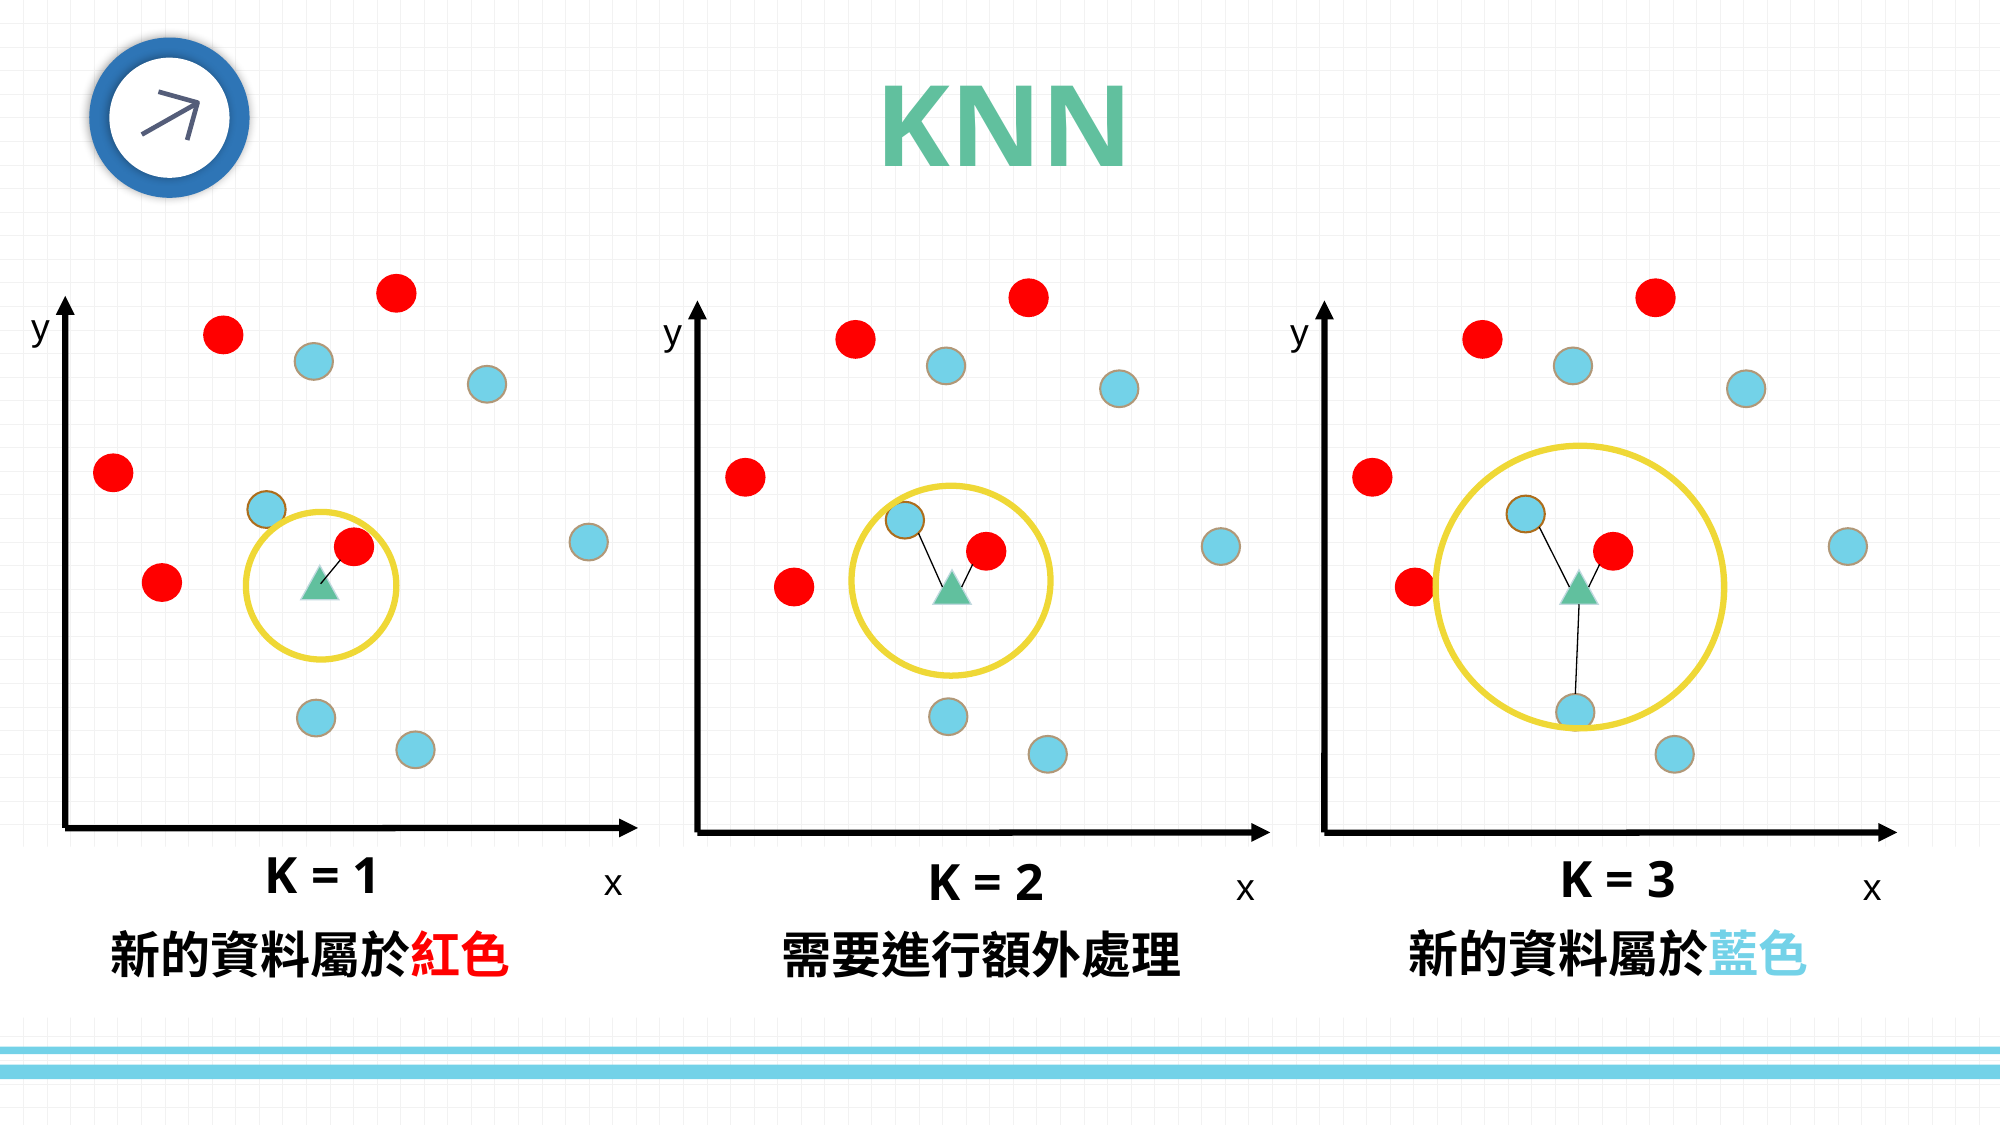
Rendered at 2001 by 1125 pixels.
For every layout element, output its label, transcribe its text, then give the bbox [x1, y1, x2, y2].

text_box [773, 567, 815, 607]
text_box [466, 364, 508, 404]
text_box [1827, 527, 1869, 566]
list KNN [250, 68, 1867, 176]
text_box [1200, 527, 1242, 566]
text_box y [16, 295, 65, 356]
text_box y [1275, 300, 1325, 361]
text_box 新的資料屬於藍色 [1393, 915, 1912, 991]
text_box [835, 319, 876, 359]
text_box [1099, 369, 1140, 409]
text_box [244, 510, 398, 661]
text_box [961, 564, 973, 588]
text_box x [1848, 855, 1897, 915]
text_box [1539, 526, 1570, 587]
text_box [1635, 278, 1676, 318]
text_box [93, 453, 134, 493]
text_box y [648, 300, 698, 361]
text_box K = 1 [250, 836, 466, 912]
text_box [1588, 564, 1600, 588]
text_box [0, 846, 2000, 1019]
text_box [89, 37, 250, 198]
text_box [1654, 734, 1695, 774]
text_box [1324, 826, 1898, 839]
text_box [65, 295, 72, 828]
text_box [918, 533, 943, 587]
text_box [141, 563, 183, 602]
text_box [1027, 734, 1068, 774]
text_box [320, 559, 341, 584]
text_box [725, 457, 766, 497]
text_box x [589, 850, 638, 911]
text_box [568, 522, 609, 562]
text_box [697, 826, 1271, 839]
text_box K = 3 [1544, 839, 1760, 915]
text_box [295, 698, 337, 738]
text_box [928, 697, 969, 737]
text_box [293, 342, 334, 381]
text_box [1394, 567, 1434, 607]
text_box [1575, 604, 1580, 694]
text_box 需要進行額外處理 [766, 916, 1197, 992]
text_box [203, 315, 244, 355]
text_box K = 2 [912, 842, 1128, 916]
text_box [65, 821, 638, 835]
text_box [1462, 319, 1503, 359]
text_box [376, 273, 417, 313]
text_box [246, 490, 287, 529]
text_box [1552, 346, 1594, 386]
text_box [850, 484, 1052, 677]
text_box [395, 730, 436, 770]
text_box [698, 301, 704, 313]
text_box [1325, 301, 1331, 313]
text_box [1726, 369, 1767, 409]
text_box [1434, 444, 1726, 730]
text_box [1352, 457, 1393, 497]
text_box [925, 346, 967, 386]
text_box [1008, 278, 1049, 318]
text_box 新的資料屬於紅色 [96, 916, 614, 992]
text_box x [1221, 855, 1270, 916]
